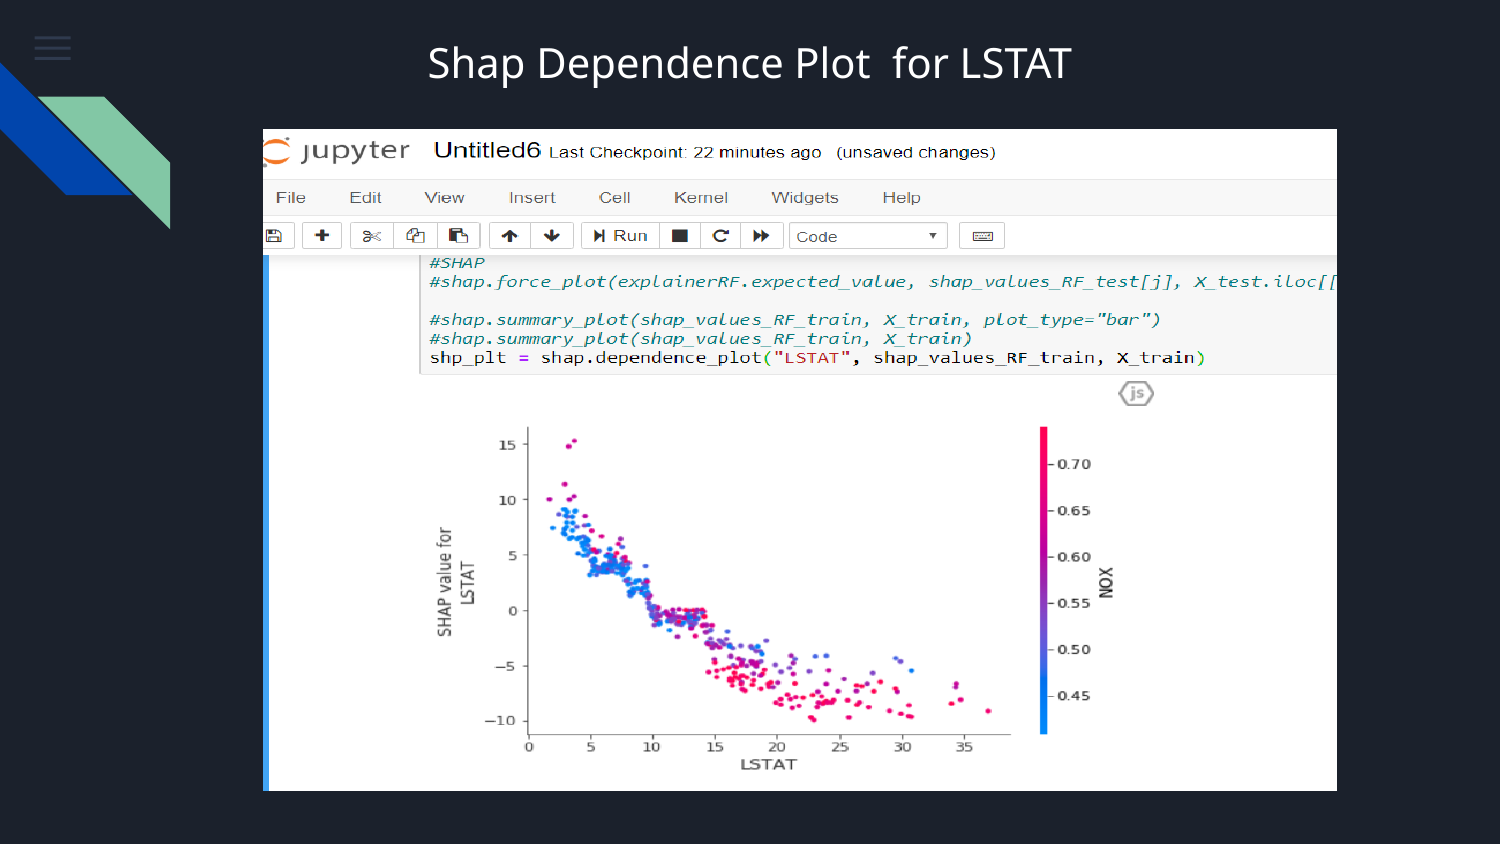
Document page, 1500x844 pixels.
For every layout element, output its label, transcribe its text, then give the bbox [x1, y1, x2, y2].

text_box Shap Dependence Plot for LSTAT [99, 28, 1401, 94]
picture [263, 129, 1338, 791]
